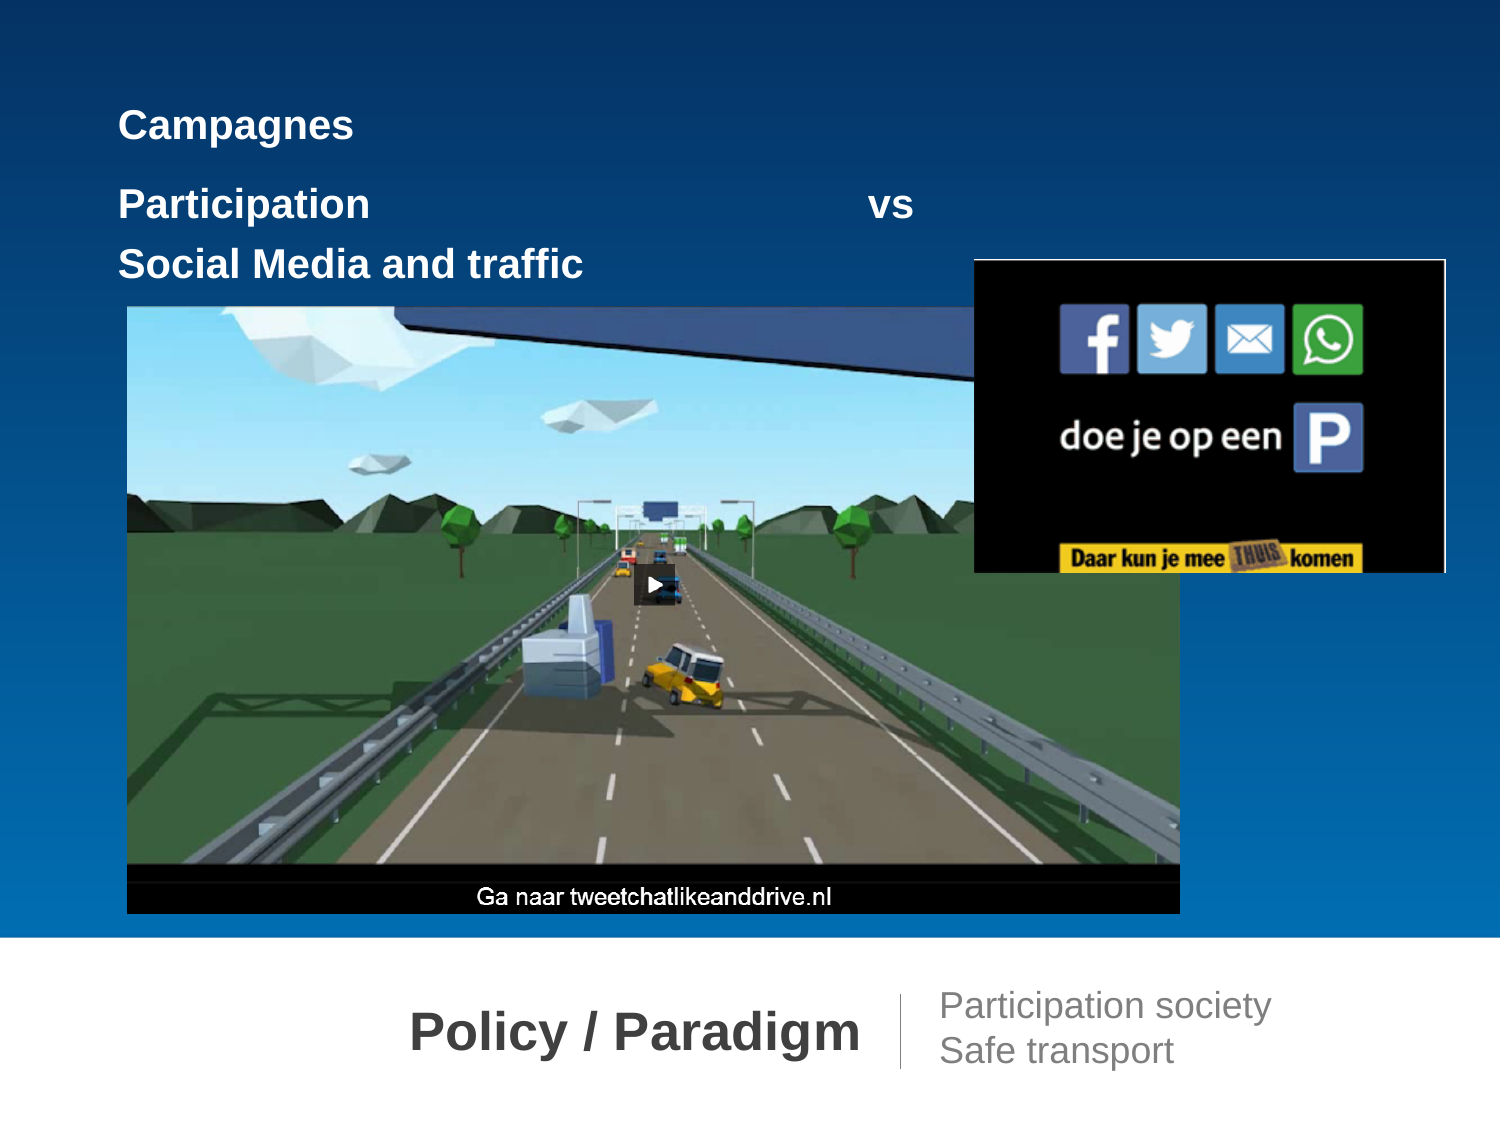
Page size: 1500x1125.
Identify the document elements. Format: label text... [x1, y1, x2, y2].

text_box Campagnes Participation vs Social Media and traffic [103, 80, 1397, 723]
picture [126, 259, 1446, 914]
title Policy / Paradigm [112, 991, 862, 1066]
list Participation society Safe transport [939, 970, 1427, 1082]
